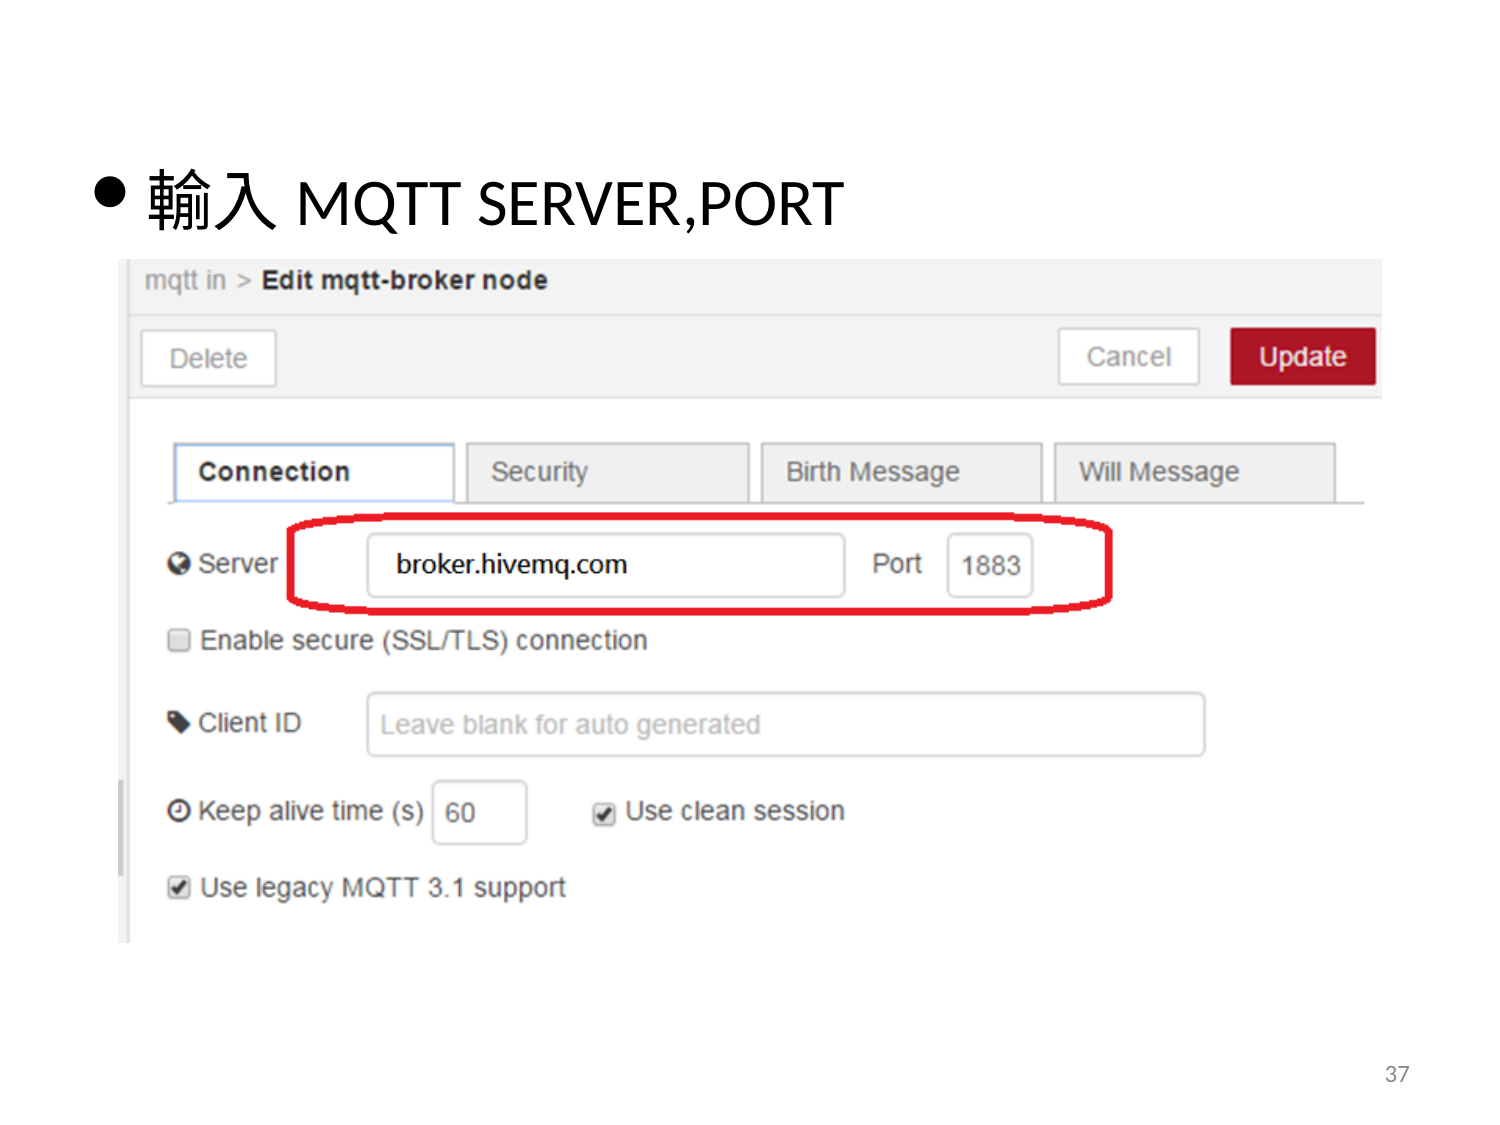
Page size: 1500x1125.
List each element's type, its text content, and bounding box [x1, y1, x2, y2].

slide_number 37 [1074, 1042, 1425, 1103]
picture [118, 259, 1382, 943]
list 輸入MQTT SERVER,PORT [75, 151, 1425, 924]
